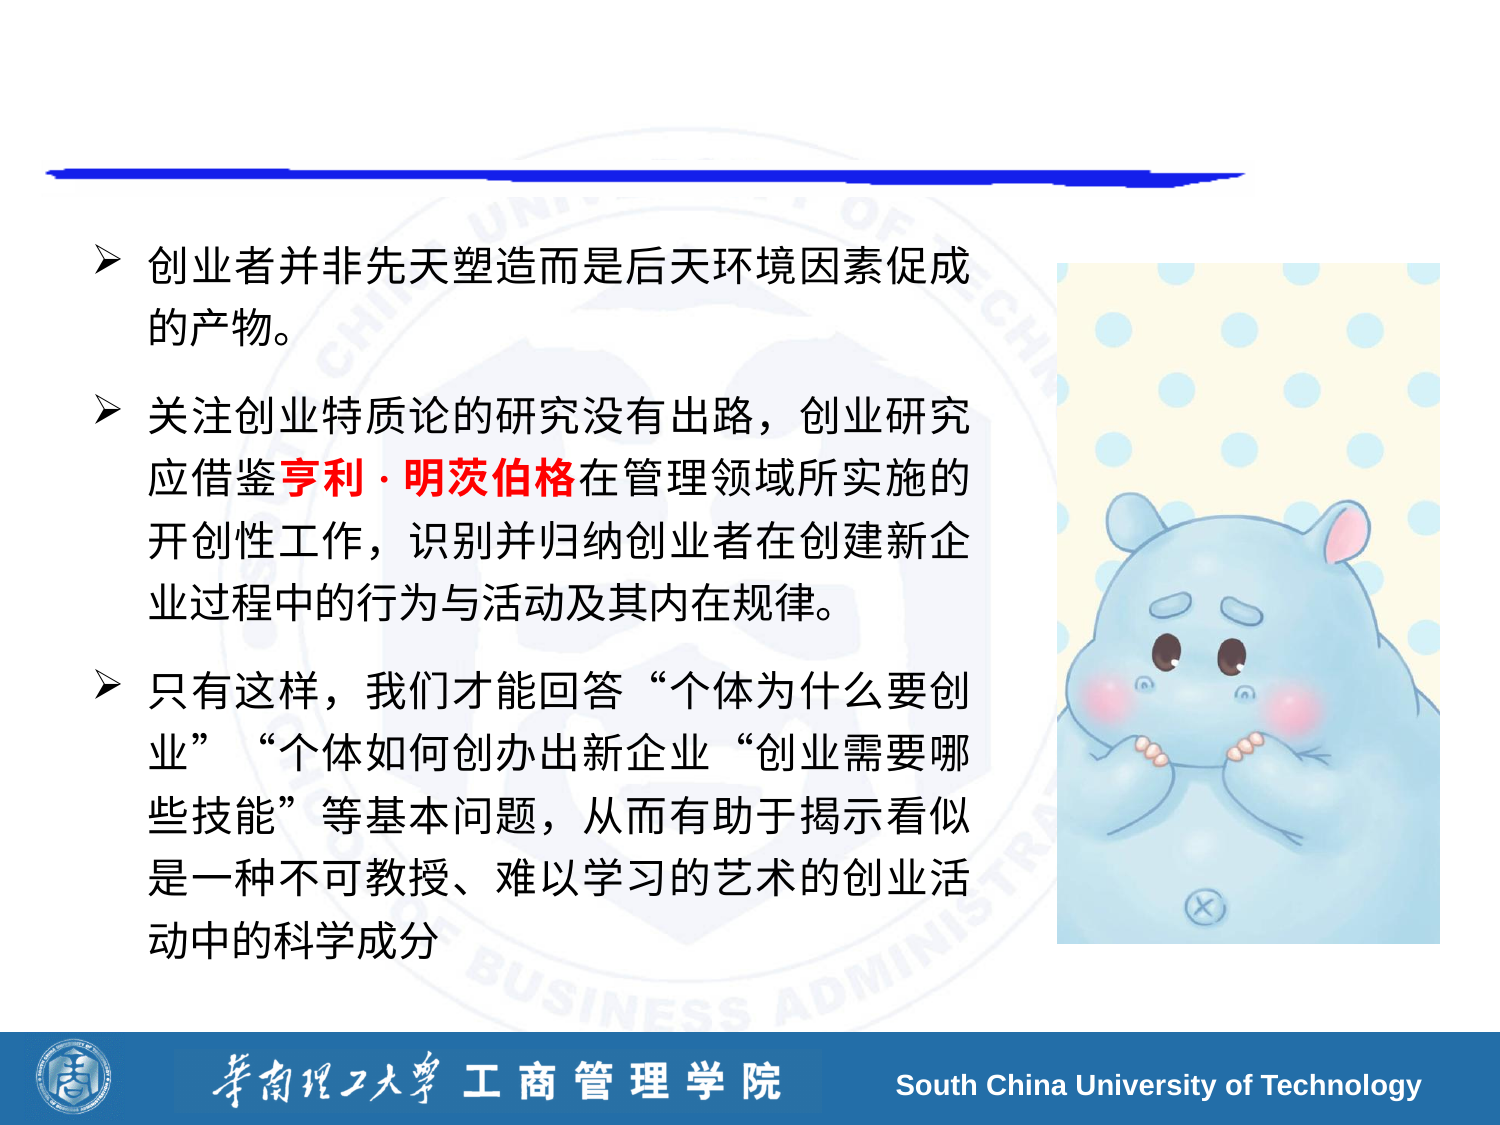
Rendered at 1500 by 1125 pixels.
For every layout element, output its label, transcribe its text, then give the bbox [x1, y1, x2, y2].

picture [0, 105, 1500, 1125]
footer South China University of Technology [826, 1058, 1500, 1125]
text_box 创业者并非先天塑造而是后天环境因素促成的产物。 关注创业特质论的研究没有出路，创业研究应借鉴亨利·明茨伯格在管理领域所实施的开创性工作，识别并归纳创业者在创建新企业过程中的行为与活动及其内在规律。 只有这样，我们才能回答“个体为什么要创业”“个体如何创办出新企业“创业需要哪些技能”等基本问题，从而有助于揭示看似是一种不可教授、难以学习的艺术的创业活动中的科学成分 [76, 219, 987, 988]
